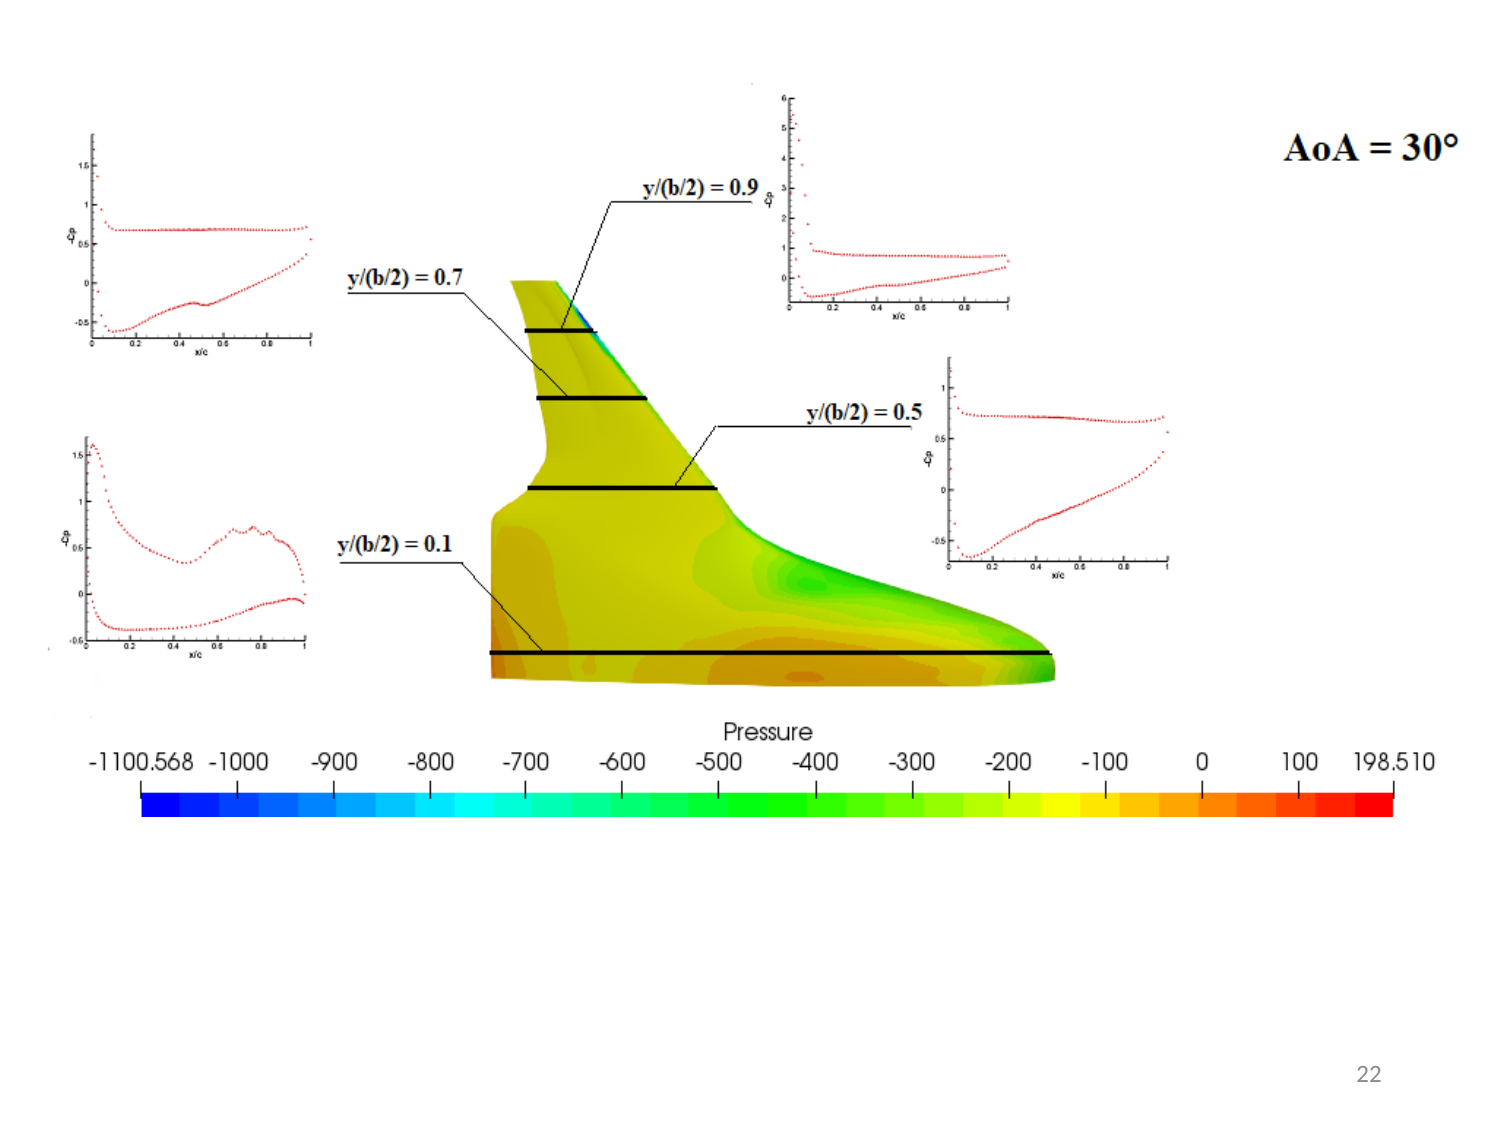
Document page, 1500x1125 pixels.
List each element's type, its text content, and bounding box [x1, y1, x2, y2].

slide_number 22 [1059, 1042, 1397, 1103]
picture [0, 83, 1500, 818]
